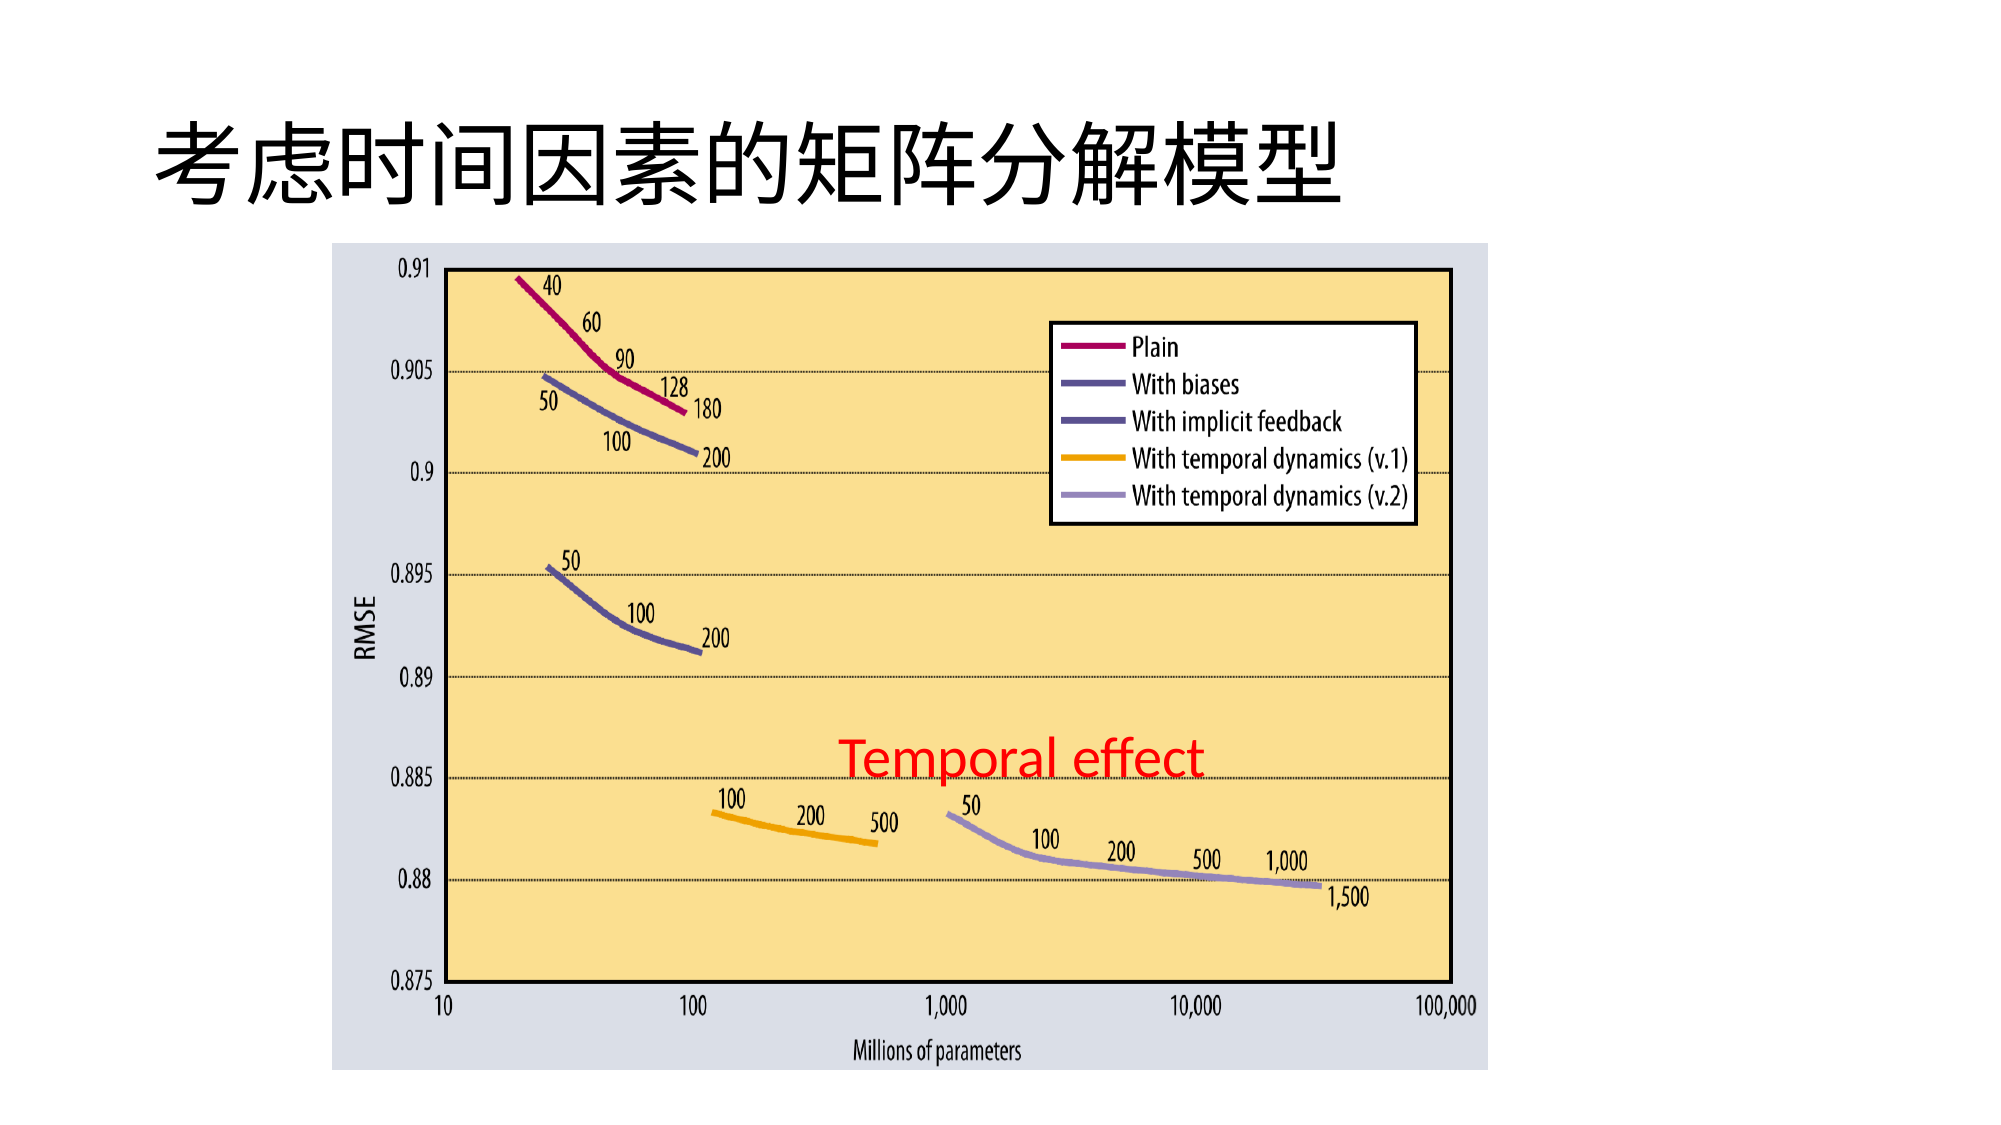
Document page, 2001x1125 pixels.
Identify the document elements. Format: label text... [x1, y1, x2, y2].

picture [332, 243, 1488, 1070]
title 考虑时间因素的矩阵分解模型 [137, 59, 1863, 278]
